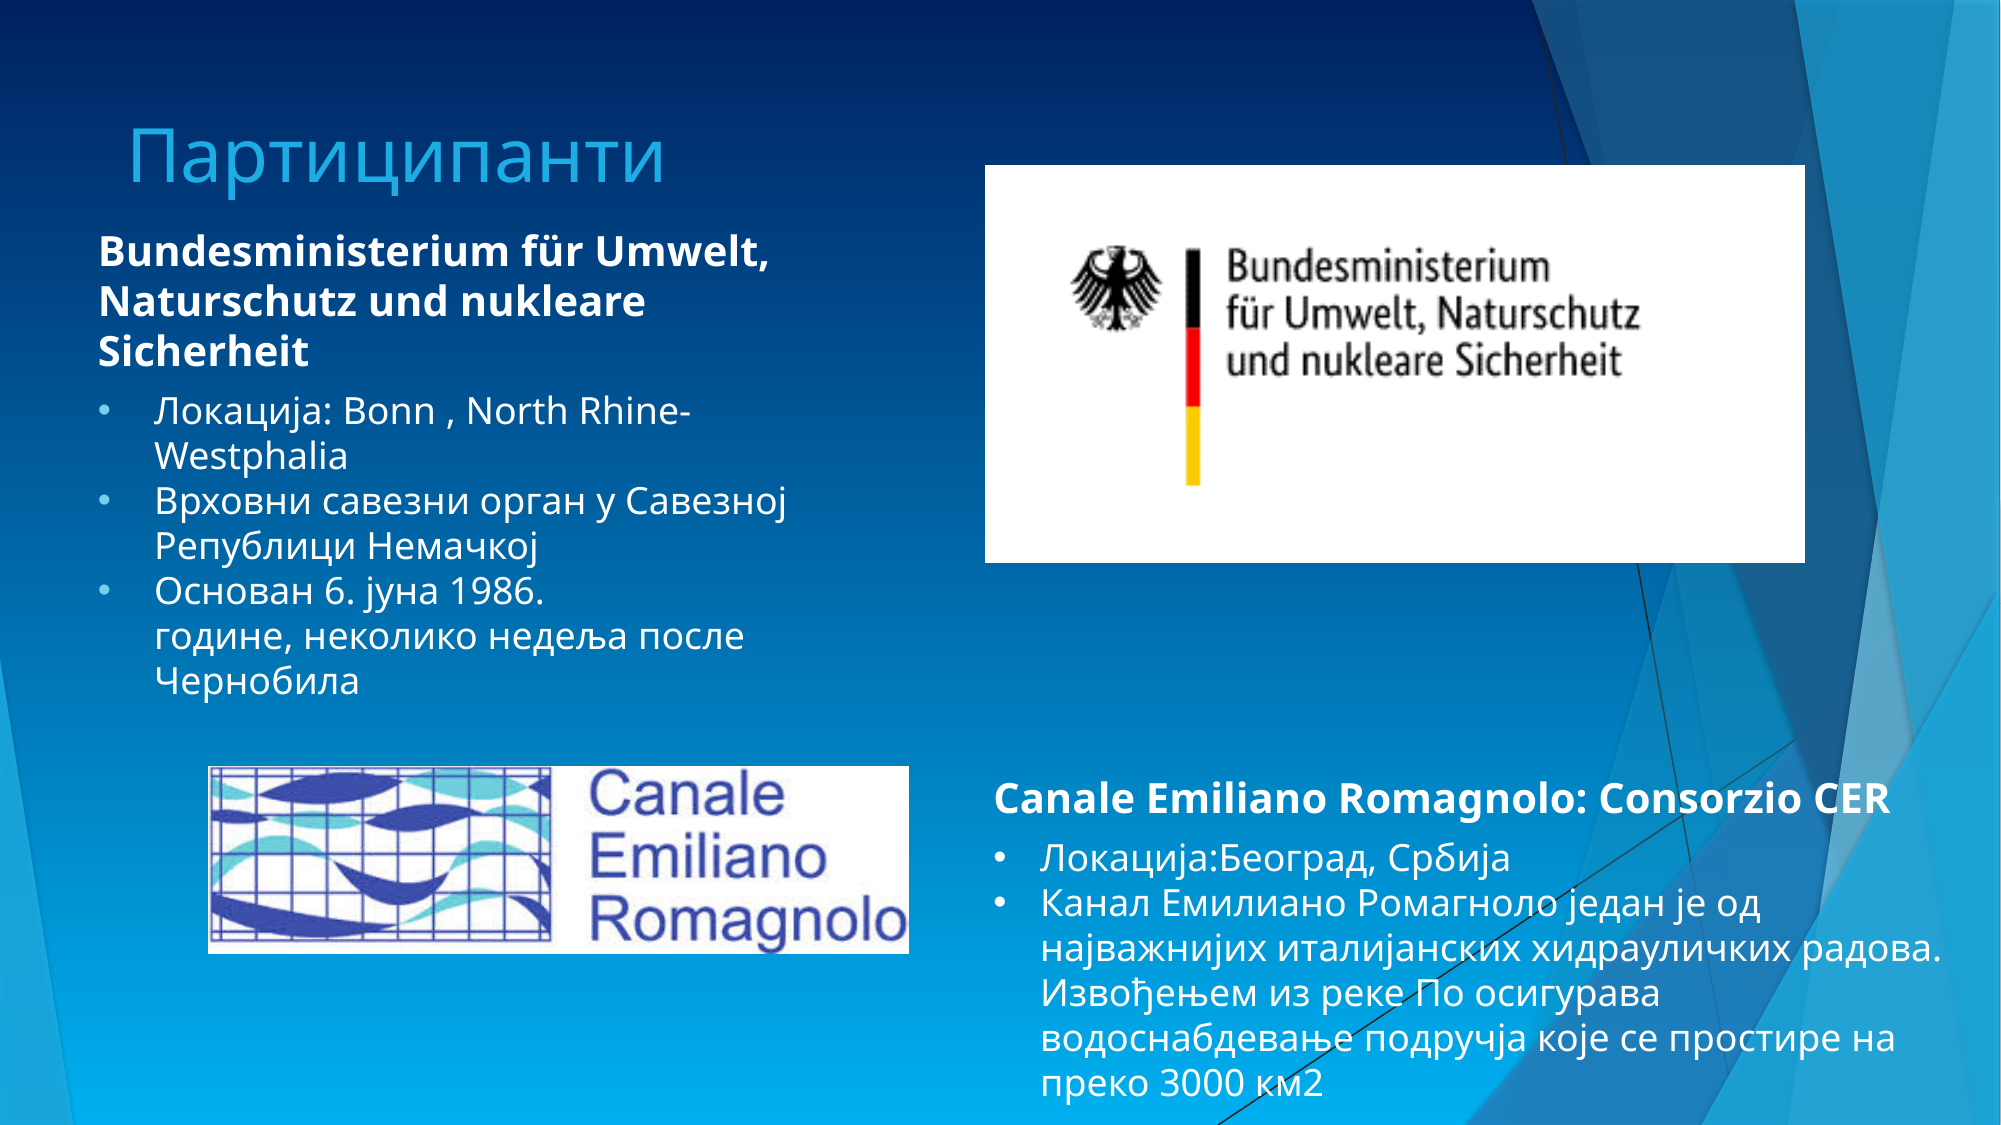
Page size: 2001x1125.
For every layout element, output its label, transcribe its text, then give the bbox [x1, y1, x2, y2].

text_box Canale Emiliano Romagnolo: Consorzio CER Локација:Београд, Србија Канал Емилиано Ромагноло један је од најважнијих италијанских хидрауличких радова. Извођењем из реке По осигурава водоснабдевање подручја које се простире на преко 3000 км2 [978, 764, 1979, 1112]
text_box Bundesministerium für Umwelt, Naturschutz und nukleare Sicherheit Локација: Bonn , North Rhine-Westphalia Bрховни савезни орган у Савезној Републици Немачкој Oснован 6. јуна 1986. године, неколико недеља после Чернобила [83, 217, 861, 860]
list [985, 164, 1805, 563]
picture [209, 767, 908, 953]
title Партиципанти [111, 99, 1522, 218]
